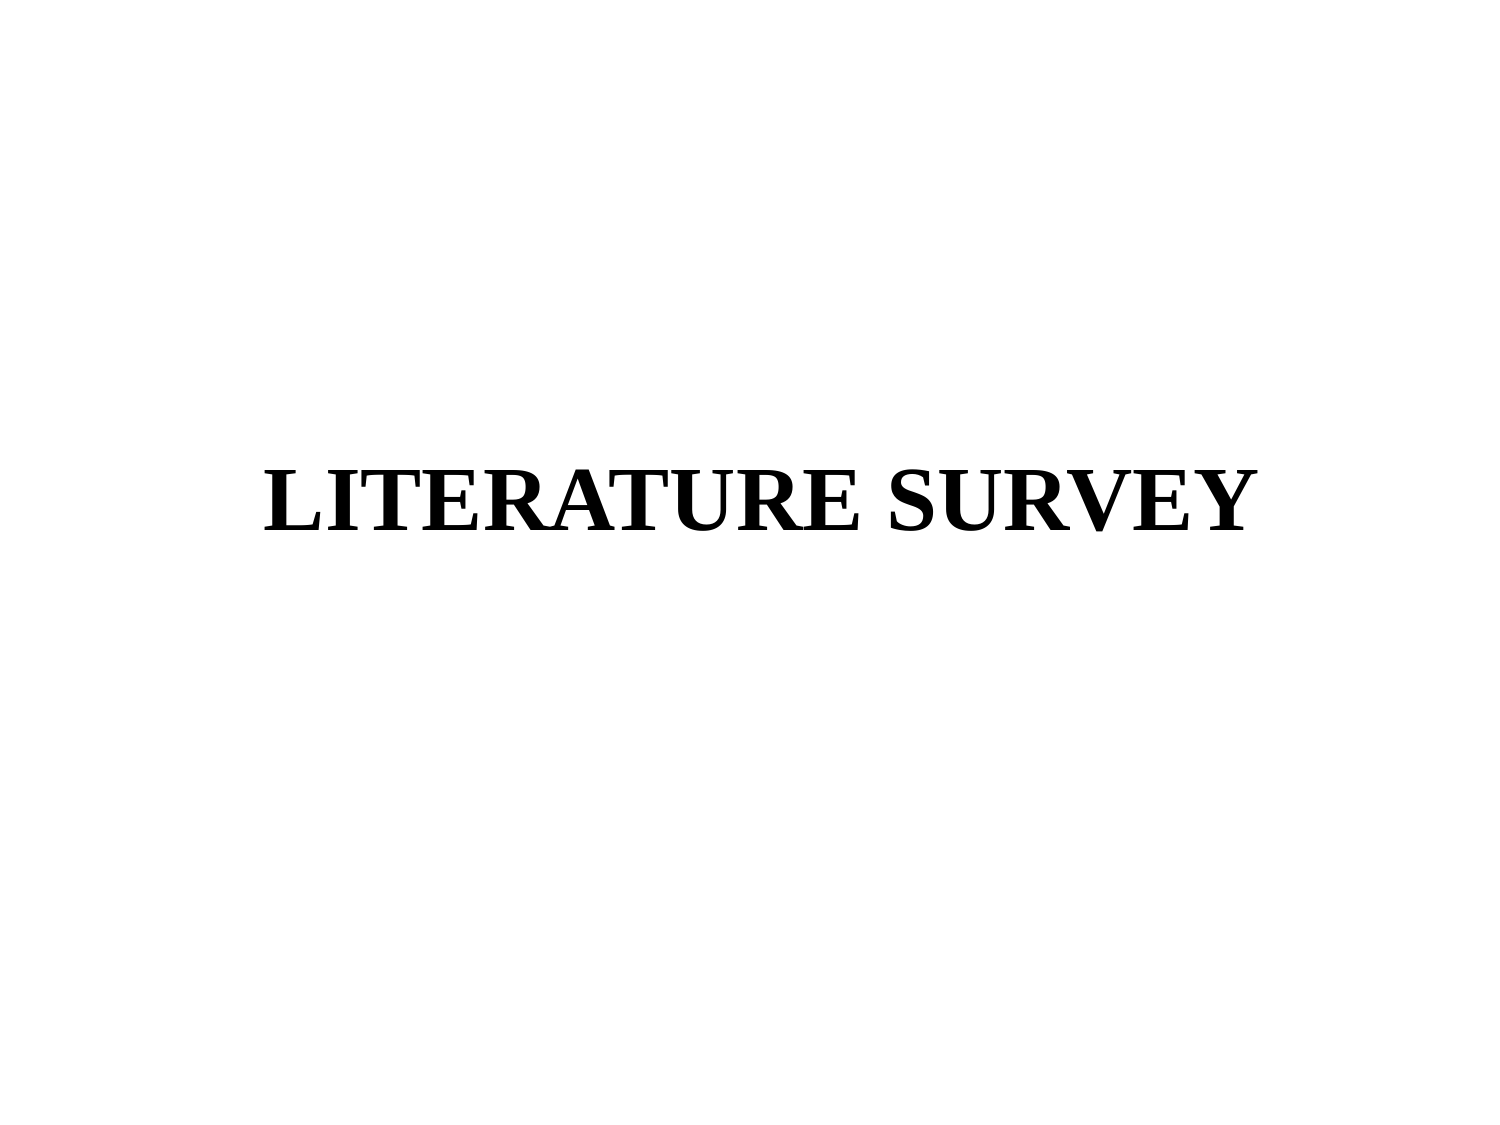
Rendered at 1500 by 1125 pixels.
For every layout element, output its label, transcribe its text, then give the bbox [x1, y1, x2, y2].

title LITERATURE SURVEY [87, 399, 1438, 588]
